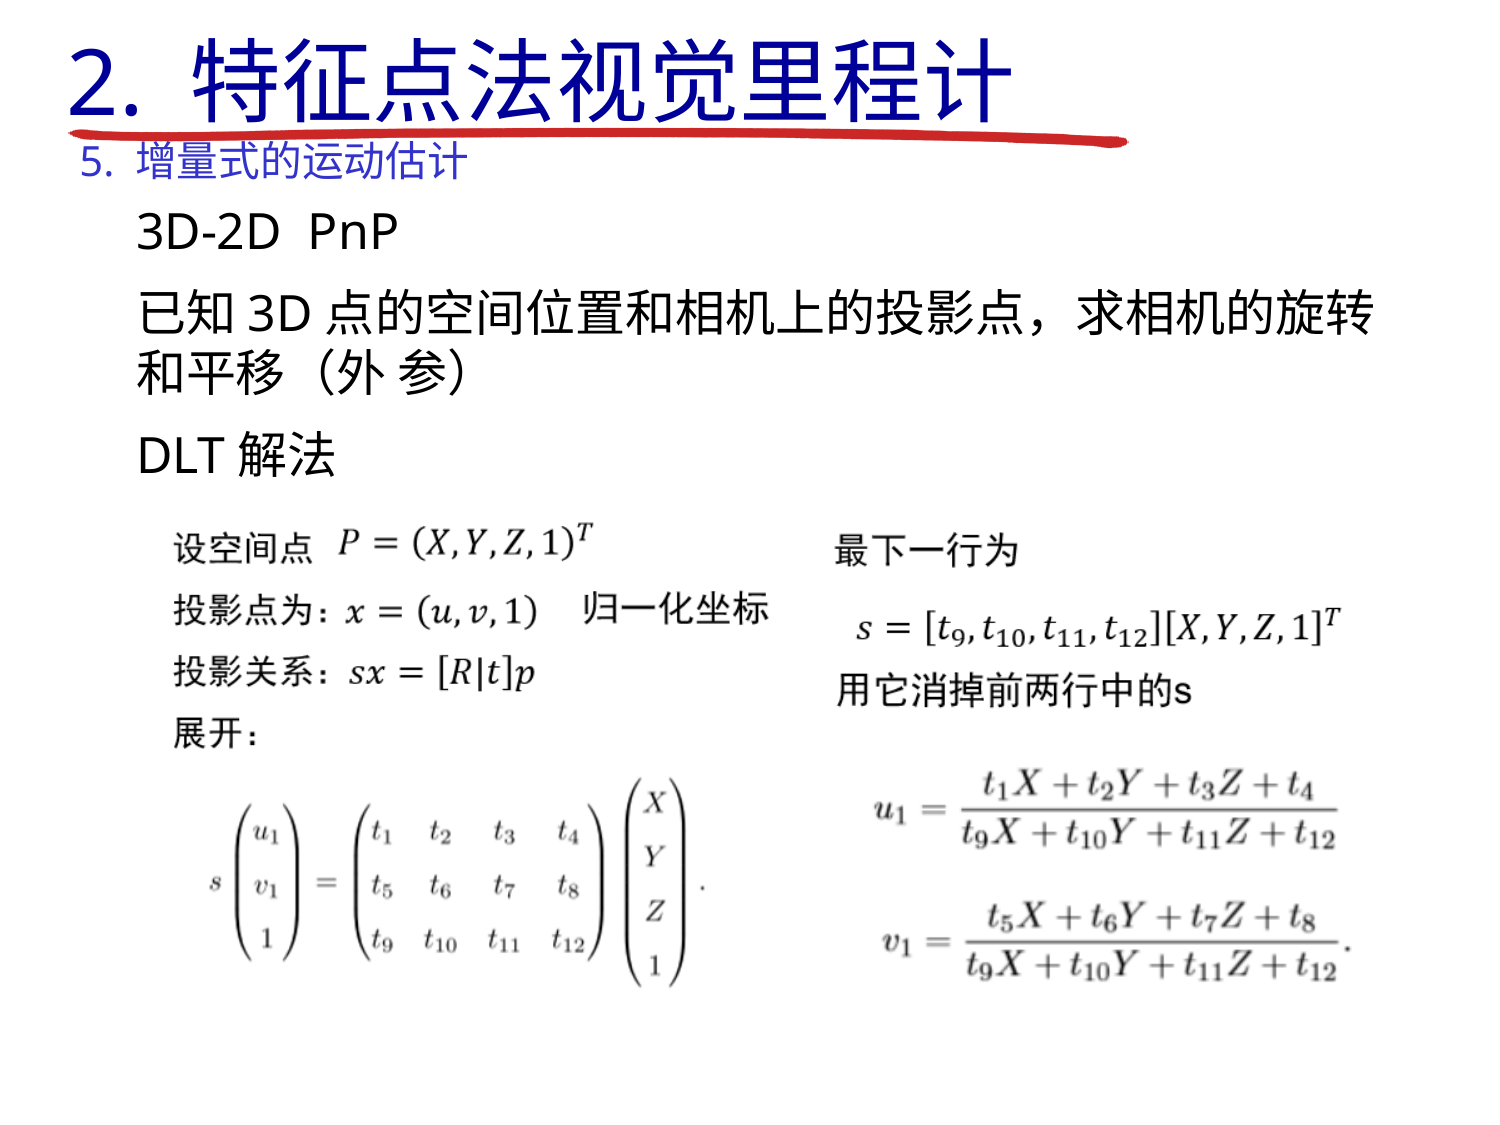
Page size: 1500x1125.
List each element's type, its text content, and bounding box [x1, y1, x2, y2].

text_box 已知3D点的空间位置和相机上的投影点，求相机的旋转和平移（外 参） [121, 273, 1431, 409]
picture [64, 121, 1141, 155]
picture [859, 750, 1348, 868]
picture [163, 520, 777, 1004]
text_box 5. 增量式的运动估计 [64, 161, 485, 193]
picture [871, 888, 1352, 991]
picture [832, 520, 1348, 657]
text_box DLT解法 [121, 415, 872, 491]
picture [831, 661, 1197, 715]
text_box 3D-2D PnP [121, 192, 428, 268]
title 2. 特征点法视觉里程计 [51, 2, 1135, 156]
